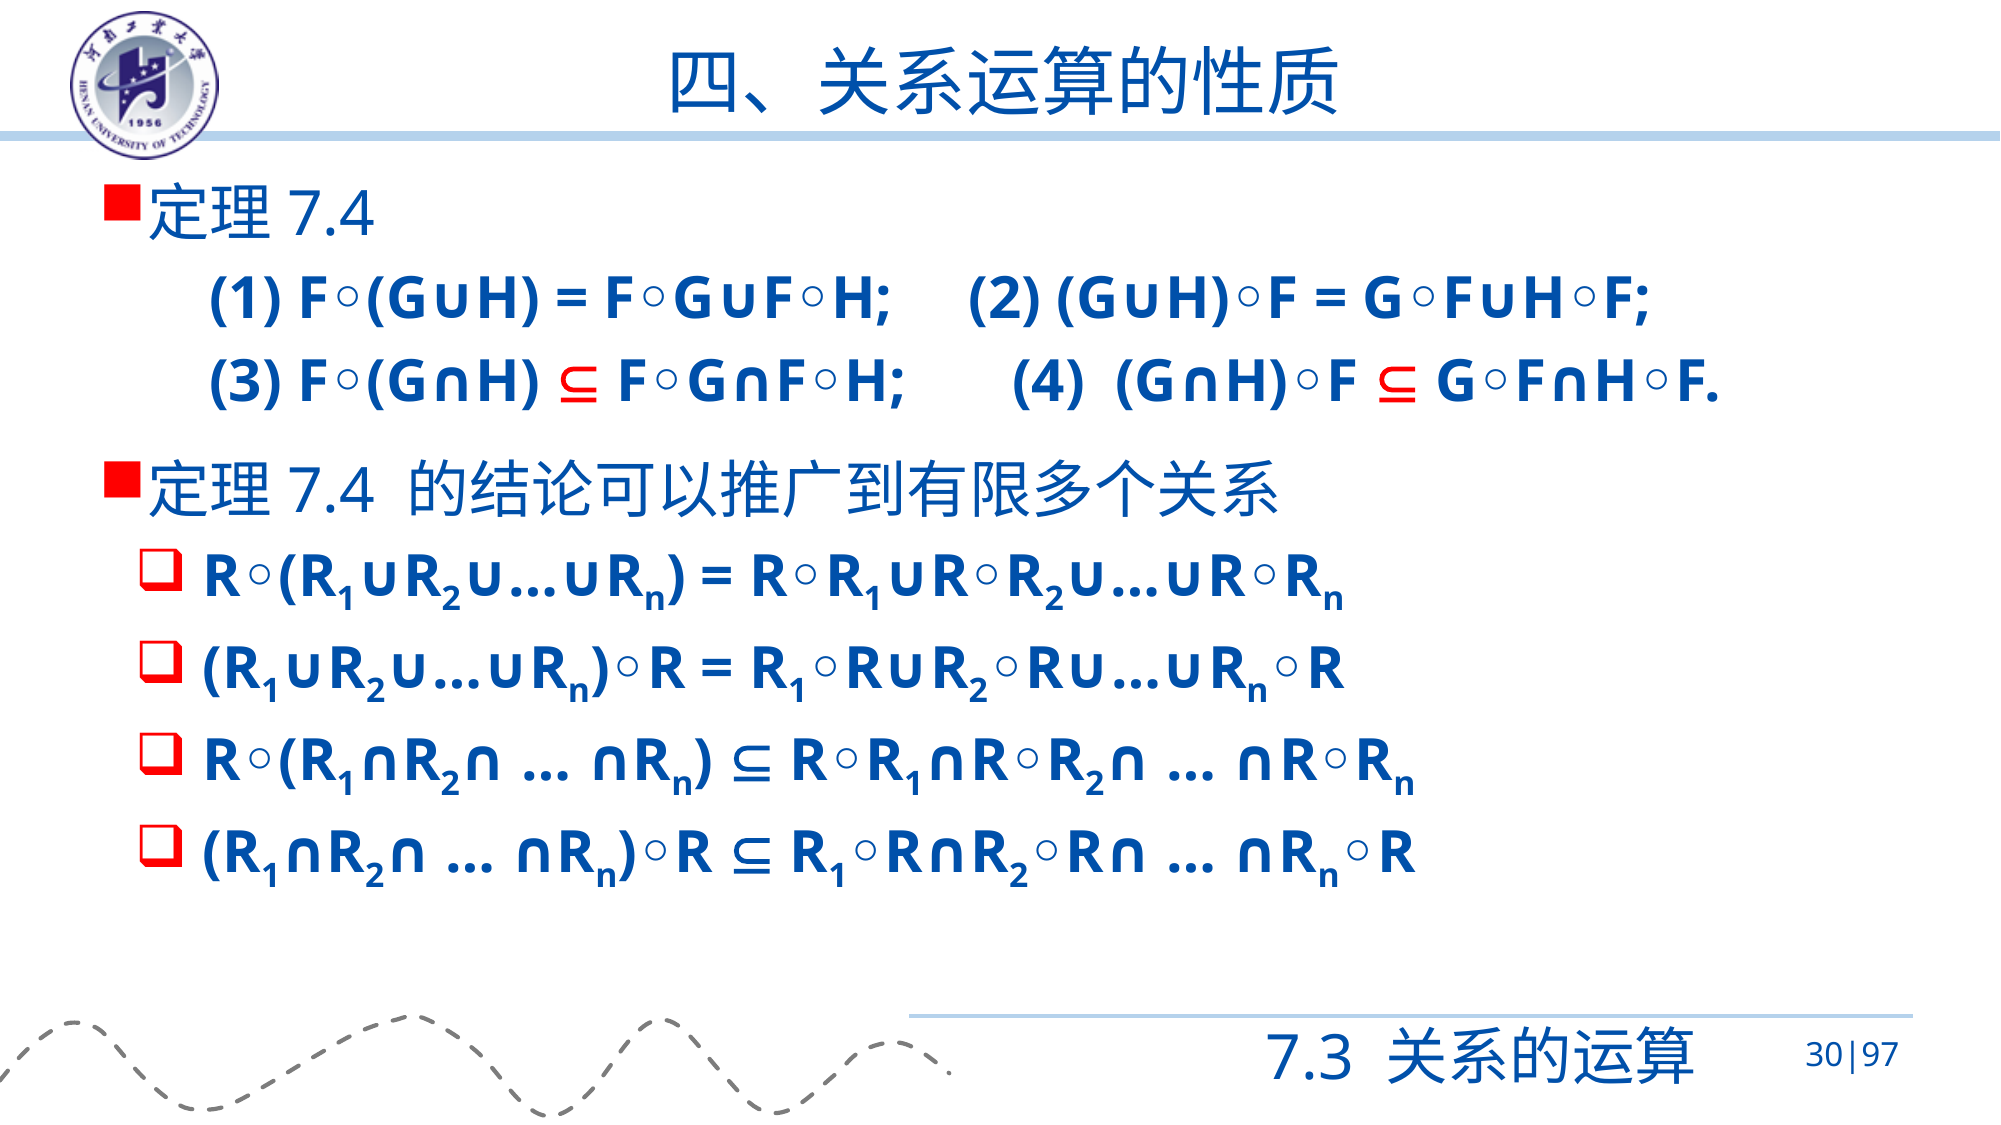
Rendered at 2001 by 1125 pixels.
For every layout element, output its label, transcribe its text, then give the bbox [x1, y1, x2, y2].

picture [70, 11, 219, 160]
slide_number 30|97 [1756, 1025, 1915, 1086]
list 定理7.4 (1) F◦(G∪H) = F◦G∪F◦H; (2) (G∪H)◦F = G◦F∪H◦F; (3) F◦(G∩H)  F◦G∩F◦H; (4) (G∩H)◦F  G◦F∩H◦F. 定理7.4 的结论可以推广到有限多个关系 R◦(R1∪R2∪…∪Rn) = R◦R1∪R◦R2∪…∪R◦Rn (R1∪R2∪…∪Rn)◦R = R1◦R∪R2◦R∪…∪Rn◦R R◦(R1∩R2∩ … ∩Rn)  R◦R1∩R◦R2∩ … ∩R◦Rn (R1∩R2∩ … ∩Rn)◦R  R1◦R∩R2◦R∩ … ∩Rn◦R [84, 165, 1916, 865]
title 四、关系运算的性质 [236, 36, 1772, 134]
list 7.3 关系的运算 [948, 1009, 1713, 1101]
